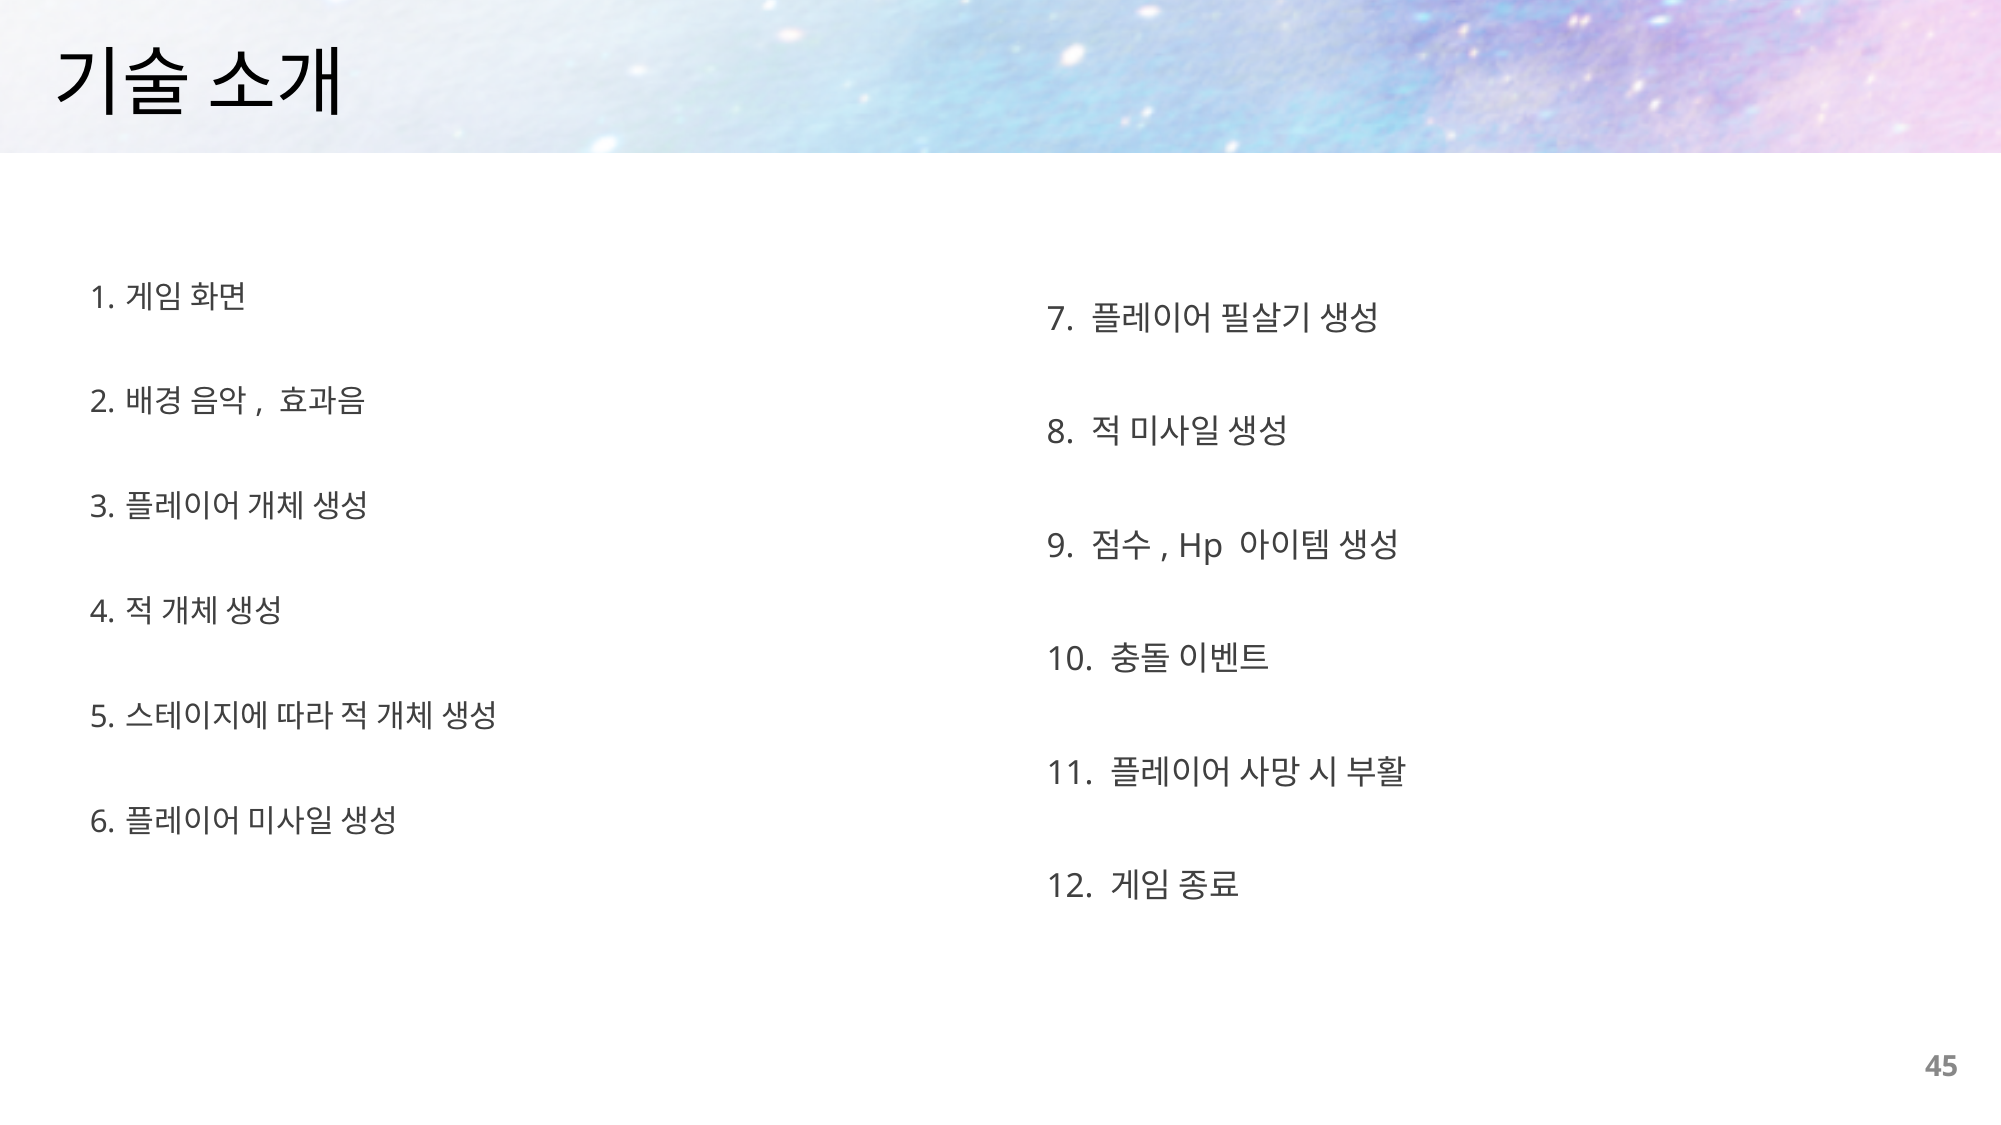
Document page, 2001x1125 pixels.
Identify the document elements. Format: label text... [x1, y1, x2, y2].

slide_number 45 [1915, 1040, 1967, 1093]
text_box 7. 플레이어 필살기 생성 8. 적 미사일 생성 9. 점수, Hp 아이템 생성 10. 충돌 이벤트 11. 플레이어 사망 시 부활 12. 게임 종료 [1039, 294, 1415, 913]
picture [0, 0, 2001, 154]
text_box 게임 화면 배경 음악, 효과음 플레이어 개체 생성 적 개체 생성 스테이지에 따라 적 개체 생성 플레이어 미사일 생성 [82, 273, 800, 1008]
